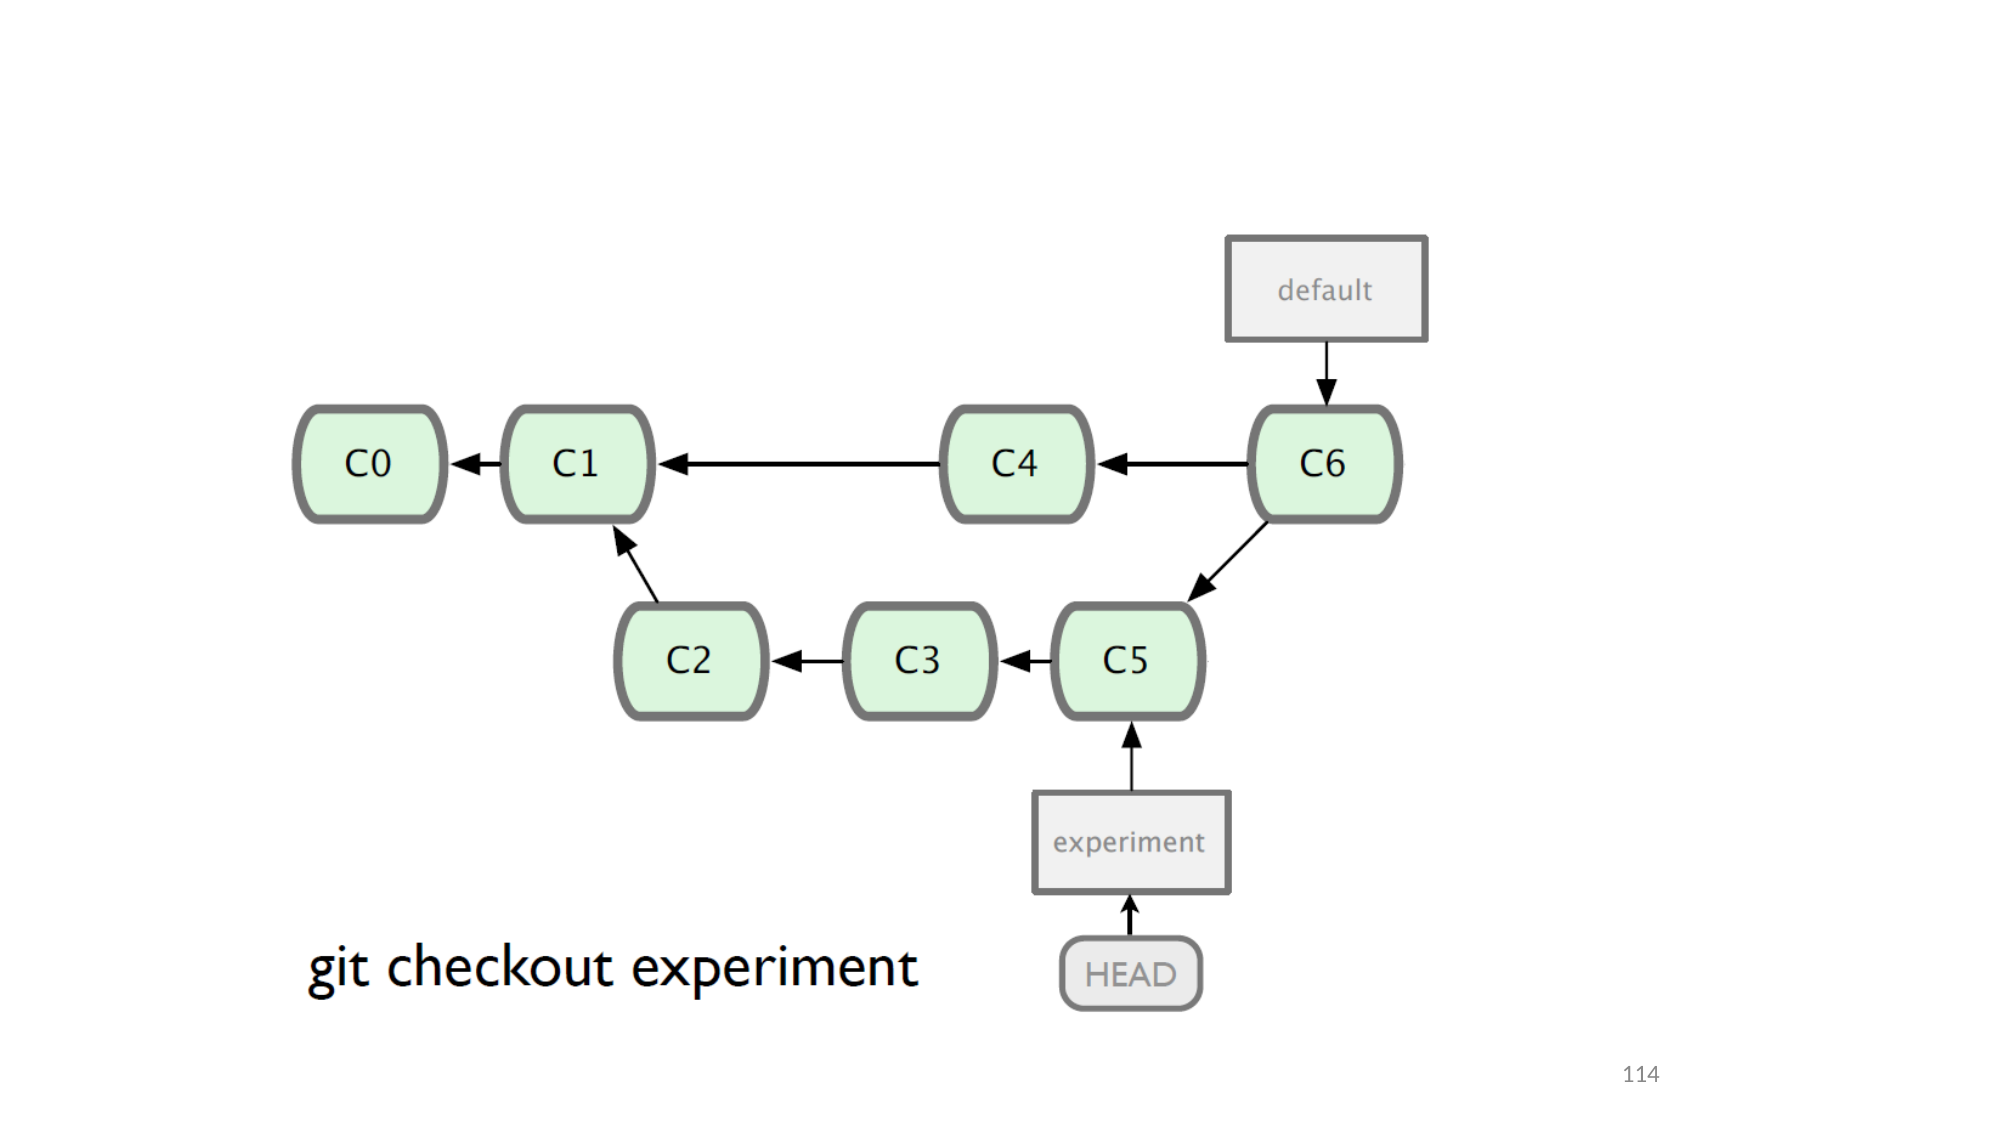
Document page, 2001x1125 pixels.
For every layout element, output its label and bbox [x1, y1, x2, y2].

picture [249, 0, 1753, 1125]
